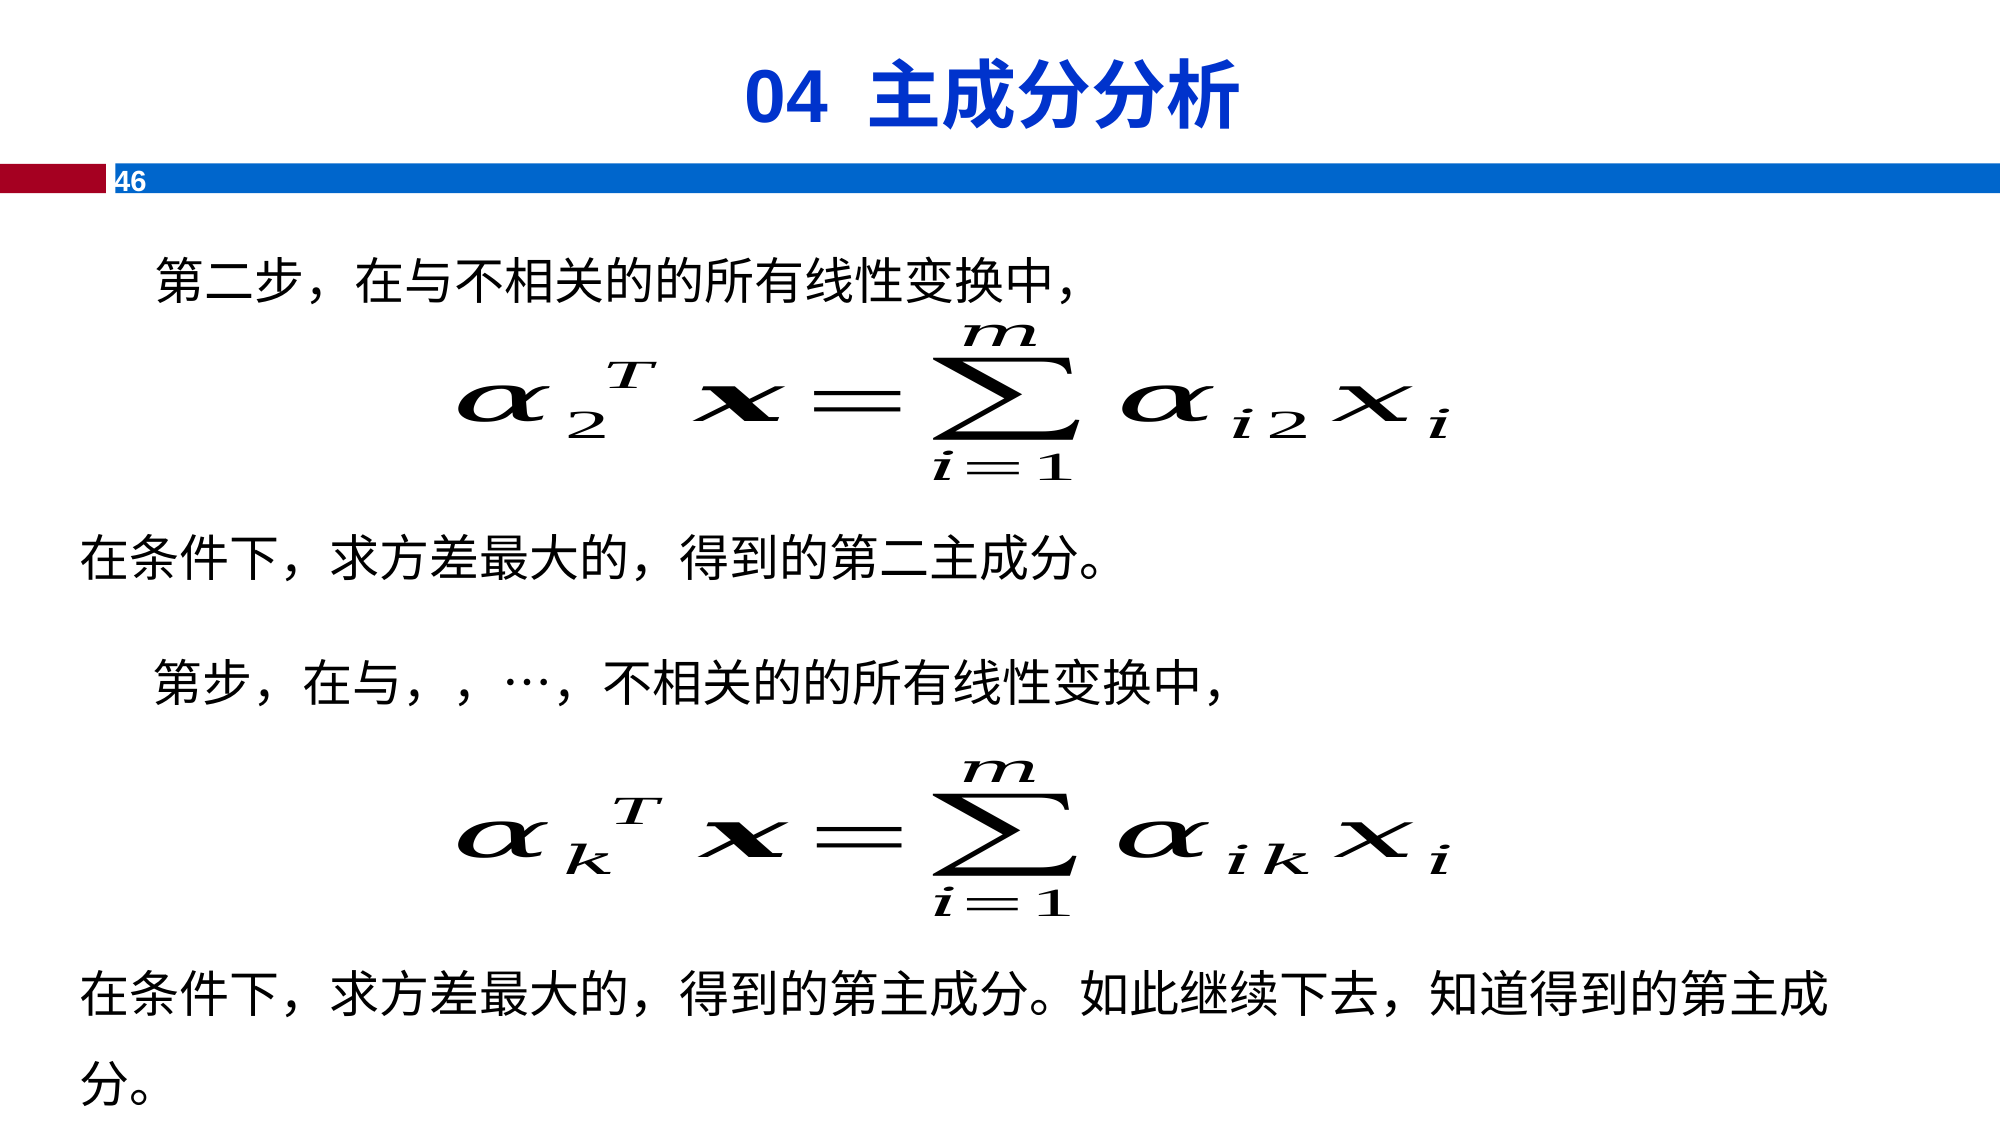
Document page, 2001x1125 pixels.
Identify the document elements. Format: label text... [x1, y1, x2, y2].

title 04 主成分分析 [48, 36, 1939, 148]
